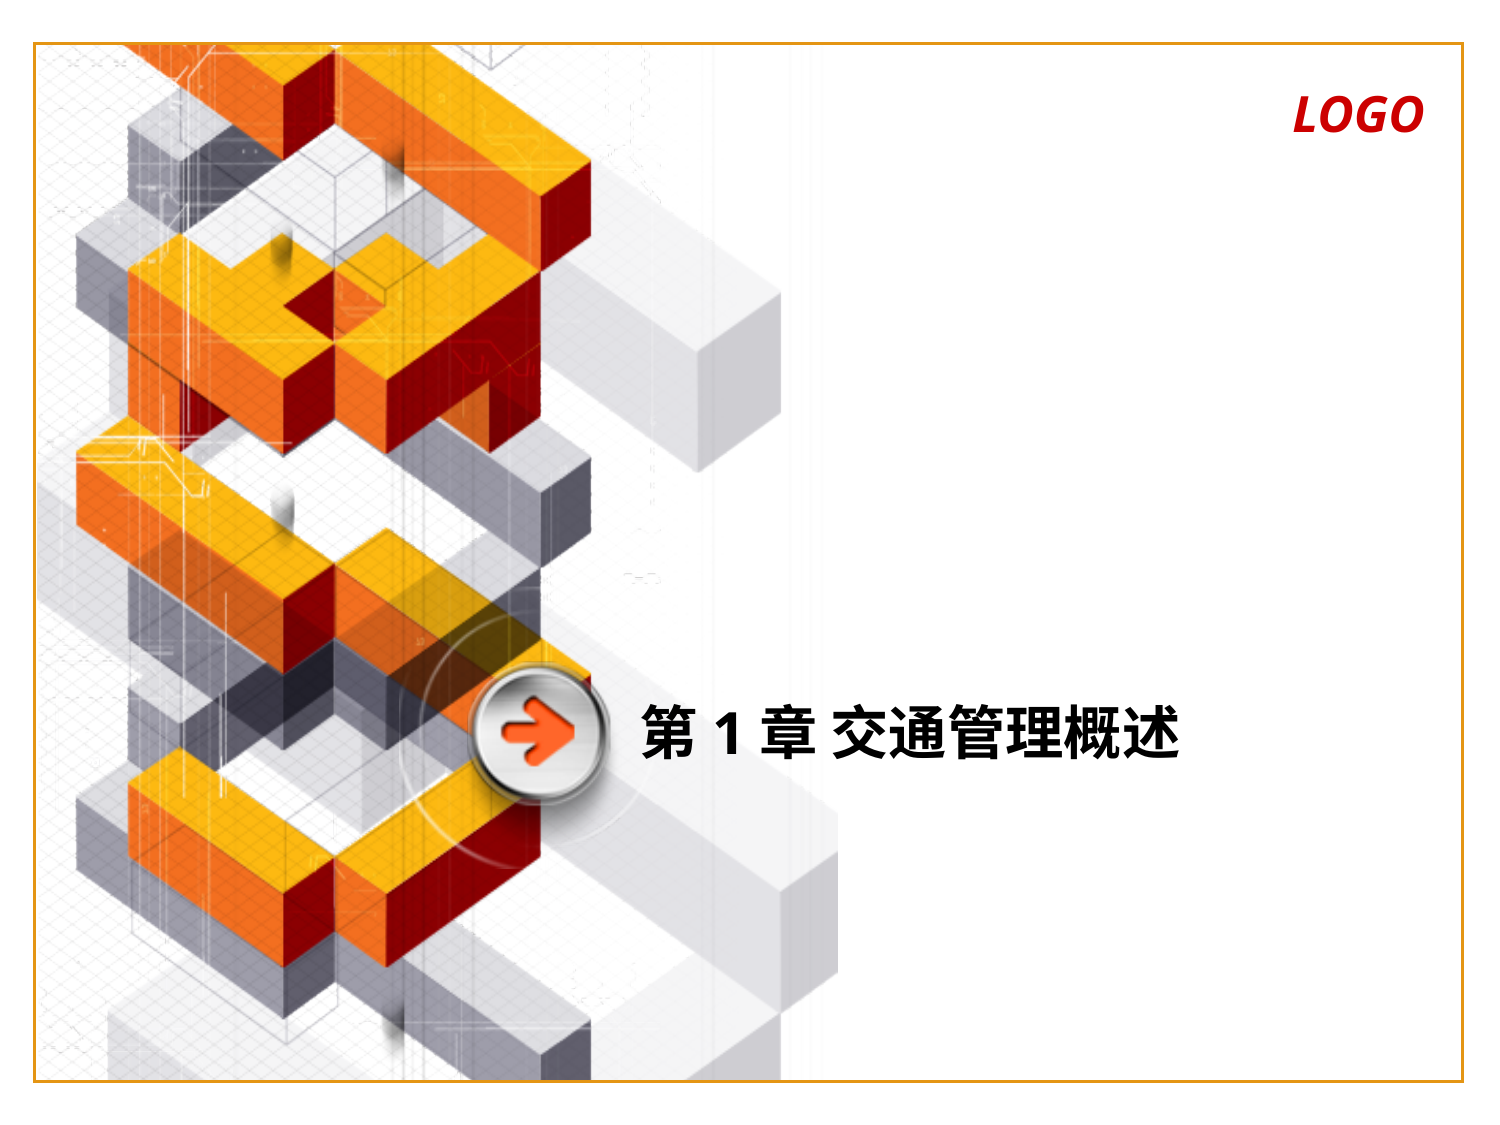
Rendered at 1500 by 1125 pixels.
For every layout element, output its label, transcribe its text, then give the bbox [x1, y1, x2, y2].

picture [37, 45, 838, 1080]
title 第1章 交通管理概述 [624, 699, 1388, 763]
